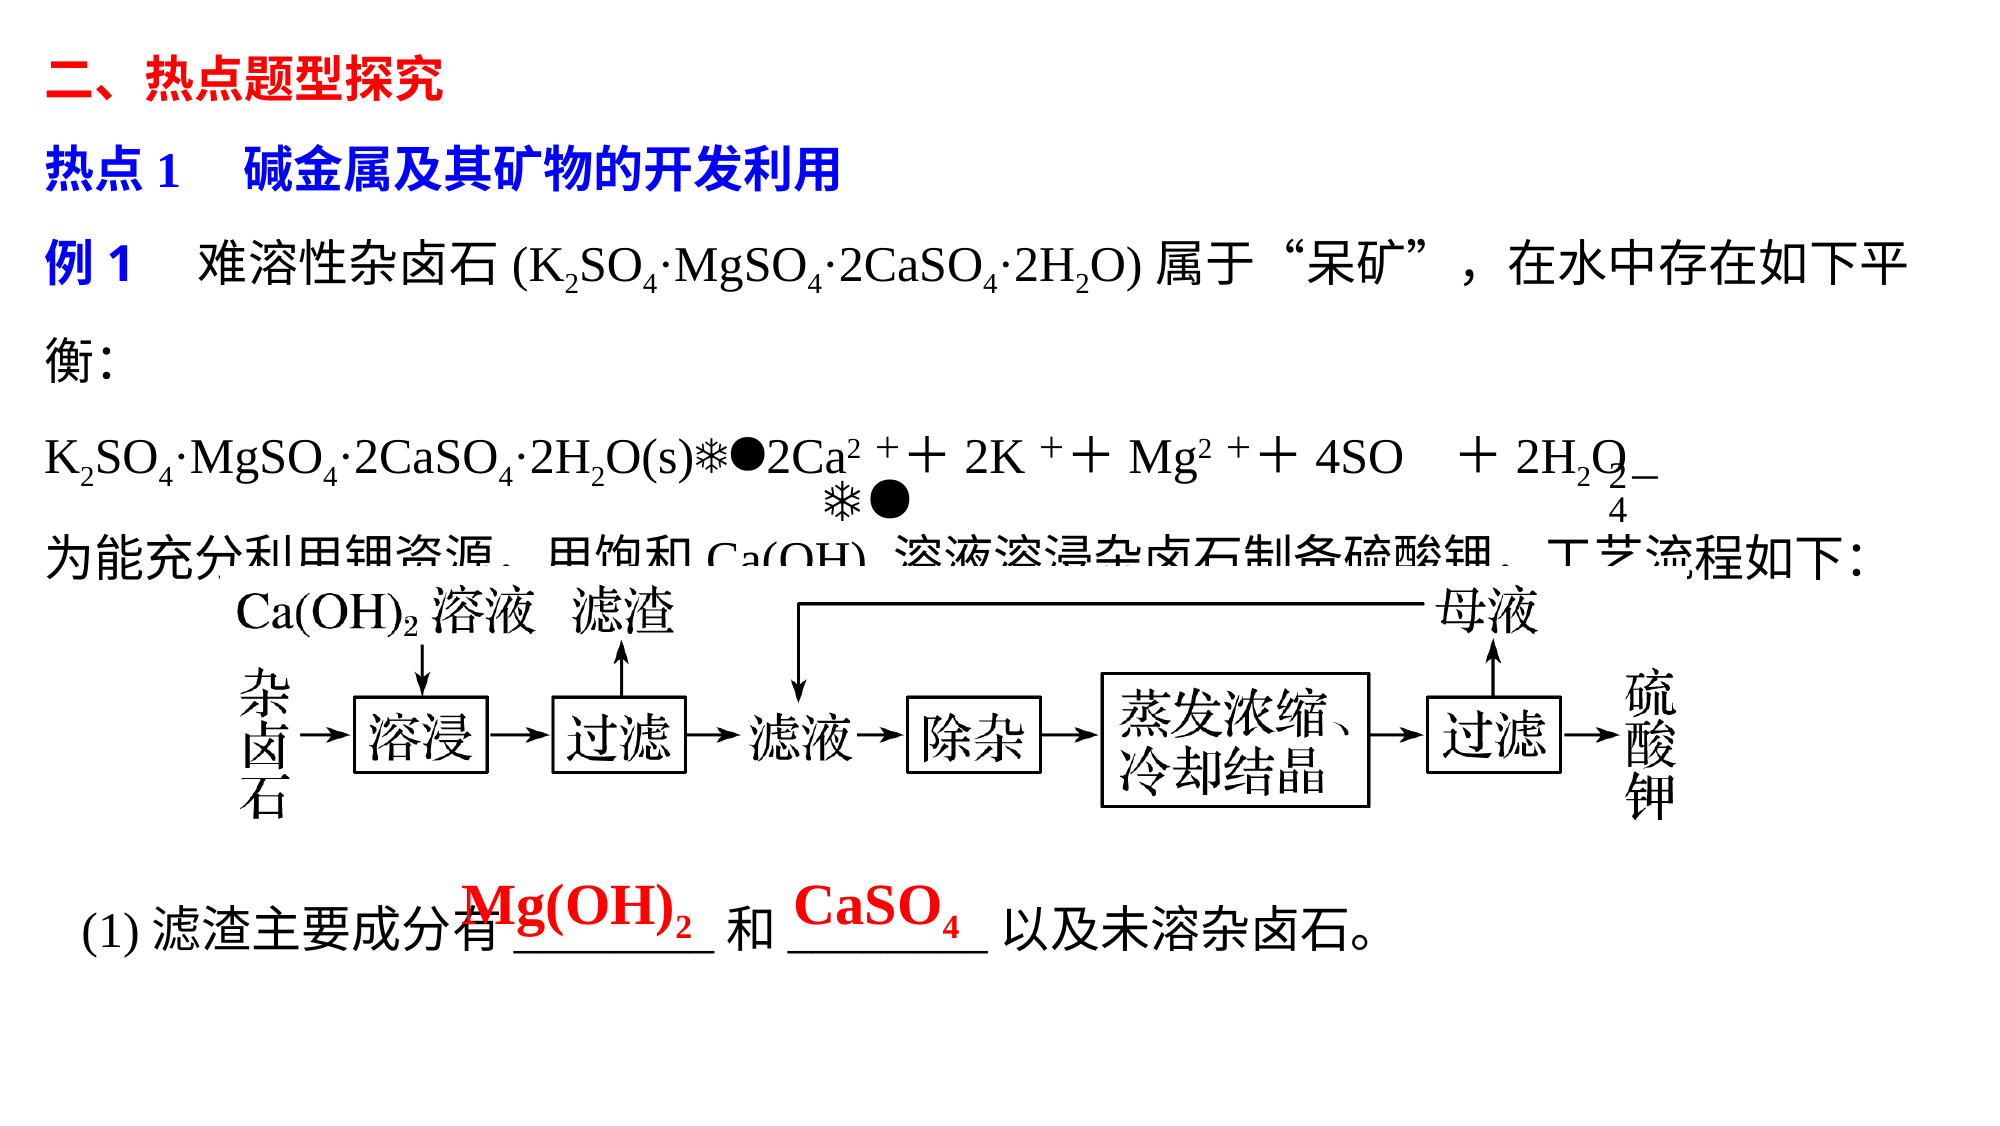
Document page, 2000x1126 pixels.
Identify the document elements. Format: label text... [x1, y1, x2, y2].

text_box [1608, 447, 1706, 551]
text_box Mg(OH)2 [446, 858, 708, 953]
text_box 二、热点题型探究 热点1 碱金属及其矿物的开发利用 例1 难溶性杂卤石(K2SO4·MgSO4·2CaSO4·2H2O)属于“呆矿”，在水中存在如下平衡： K2SO4·MgSO4·2CaSO4·2H2O(s)2Ca2＋＋2K＋＋Mg2＋＋4SO ＋2H2O 为能充分利用钾资源，用饱和Ca(OH)2溶液溶浸杂卤石制备硫酸钾，工艺流程如下： [24, 7, 1930, 605]
text_box (1)滤渣主要成分有________和________以及未溶杂卤石。 [66, 835, 1839, 966]
picture [219, 565, 1687, 837]
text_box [822, 450, 946, 555]
text_box CaSO4 [778, 858, 975, 953]
